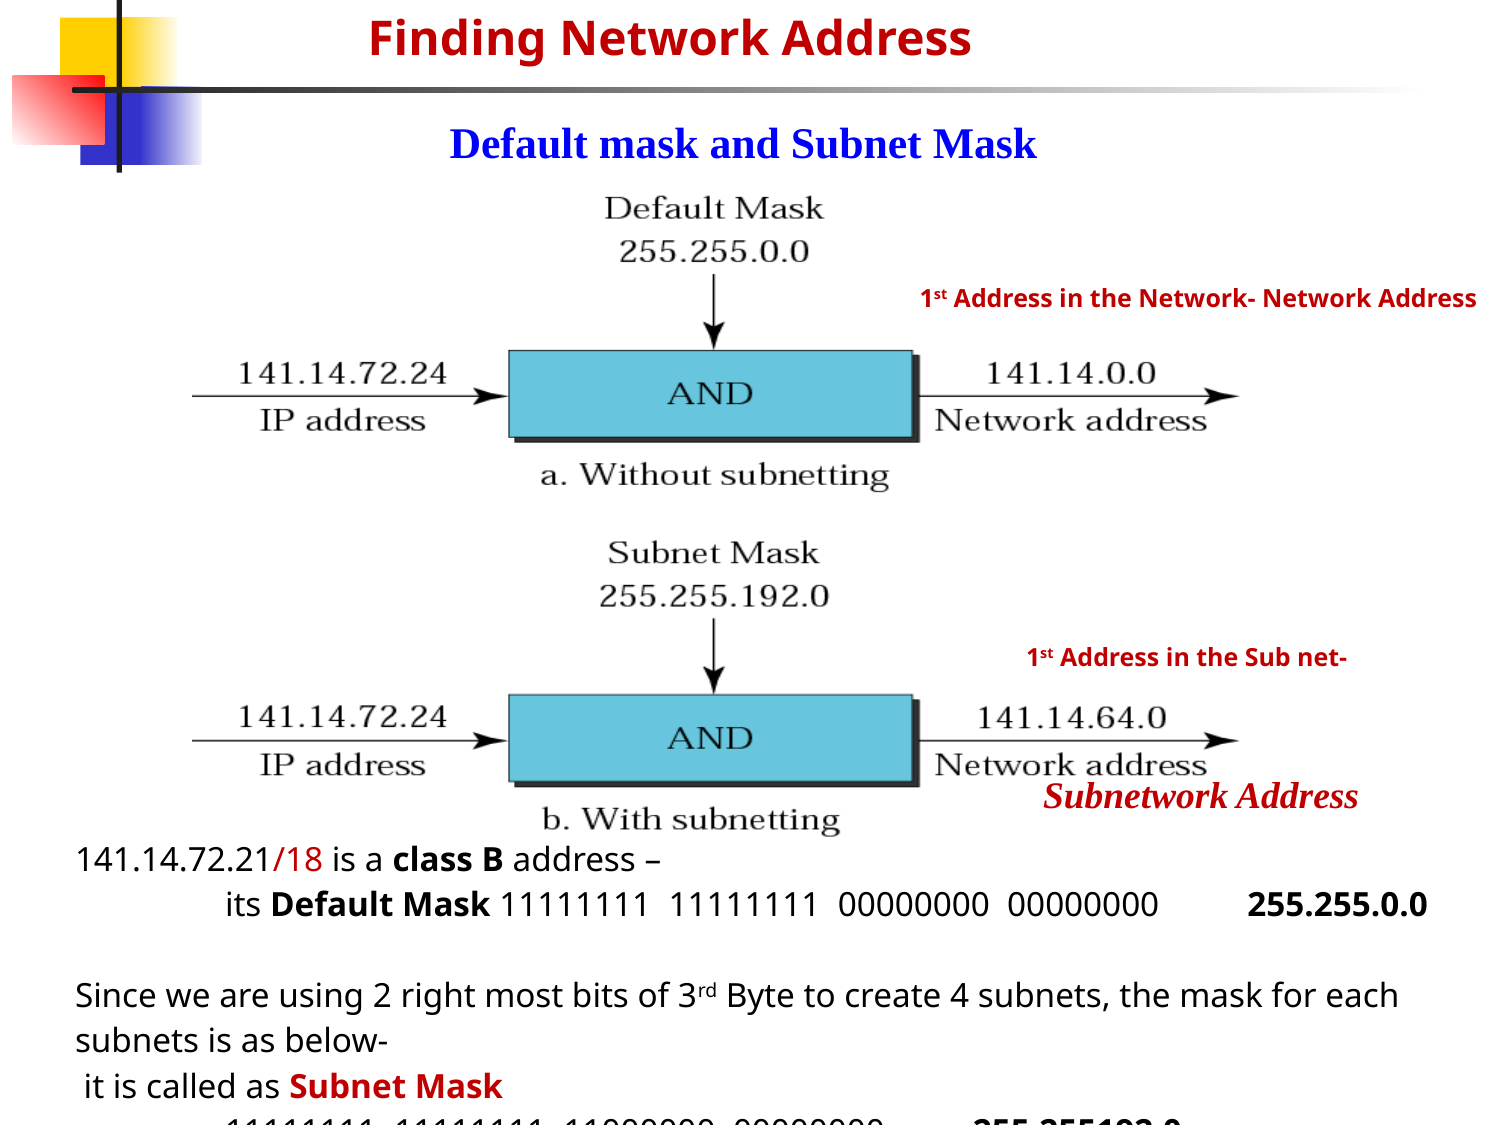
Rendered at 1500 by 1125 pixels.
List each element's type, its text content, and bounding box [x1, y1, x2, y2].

text_box 1st Address in the Network- Network Address [1240, 275, 1494, 320]
text_box 141.14.72.21/18 is a class B address – its Default Mask 11111111 11111111 00000000 00000000 255.255.0.0 Since we are using 2 right most bits of 3rd Byte to create 4 subnets, the mask for each subnets is as below- it is called as Subnet Mask 11111111 11111111 11000000 00000000 255.255192.0 [60, 824, 1500, 1125]
picture [192, 191, 1240, 838]
text_box [122, 93, 141, 165]
text_box [80, 93, 116, 165]
text_box 1st Address in the Sub net- [1240, 634, 1363, 679]
text_box [116, 0, 122, 87]
text_box [122, 17, 177, 86]
text_box Default mask and Subnet Mask [350, 107, 1138, 175]
text_box [60, 17, 116, 86]
text_box [141, 93, 202, 165]
text_box Subnetwork Address [1240, 763, 1384, 824]
text_box Finding Network Address [352, 0, 988, 73]
text_box [72, 87, 1423, 93]
text_box [116, 93, 122, 173]
text_box [12, 75, 105, 145]
